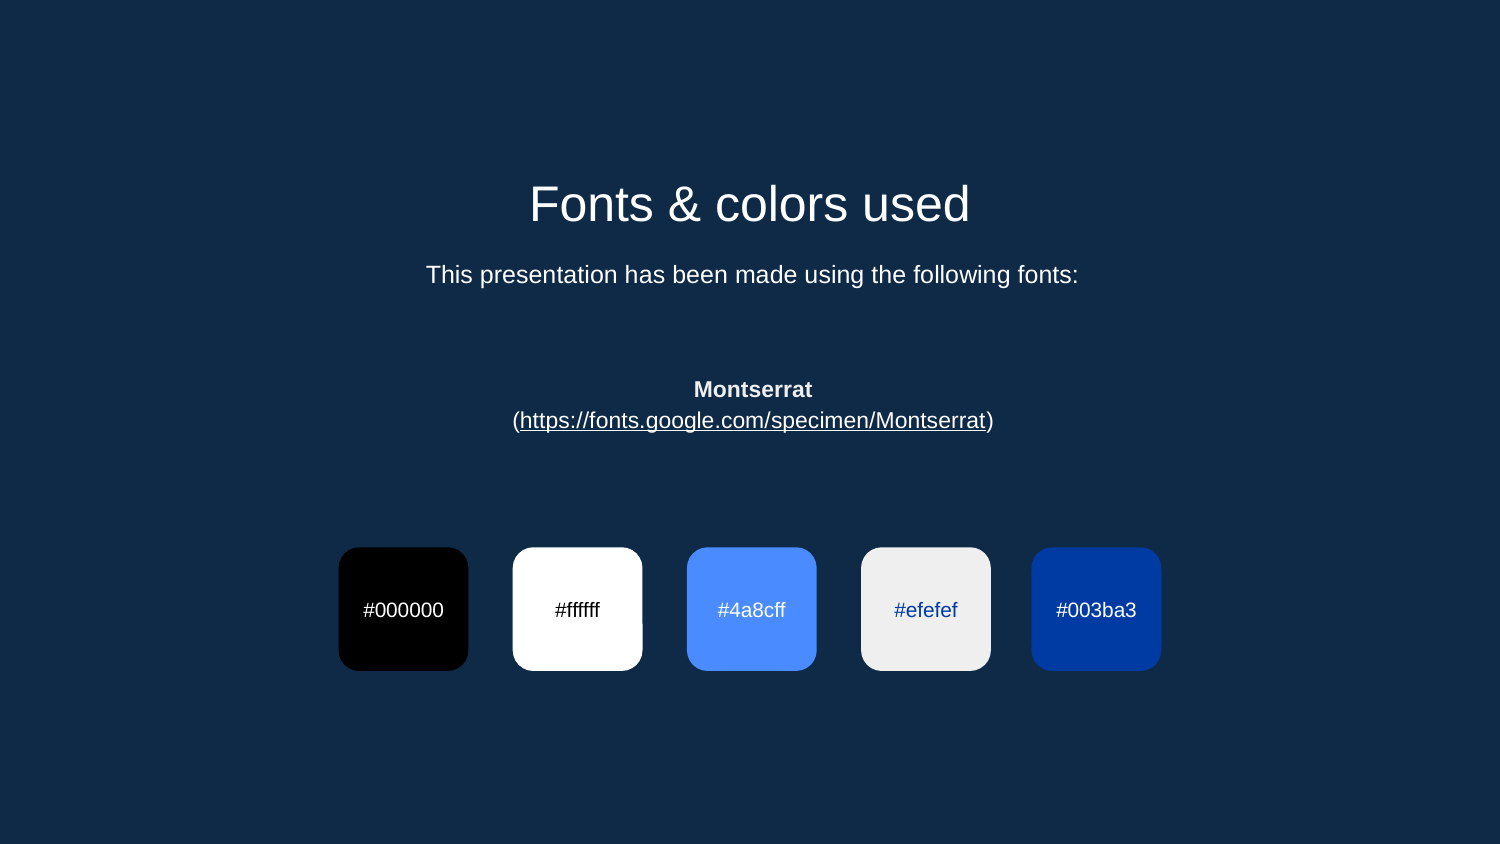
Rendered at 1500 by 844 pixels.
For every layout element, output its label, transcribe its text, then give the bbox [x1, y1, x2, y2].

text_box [1031, 546, 1162, 672]
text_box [338, 546, 992, 672]
title Fonts & colors used [171, 156, 1328, 236]
list This presentation has been made using the following fonts: [175, 239, 1332, 312]
list Montserrat (https://fonts.google.com/specimen/Montserrat) [175, 314, 1332, 521]
